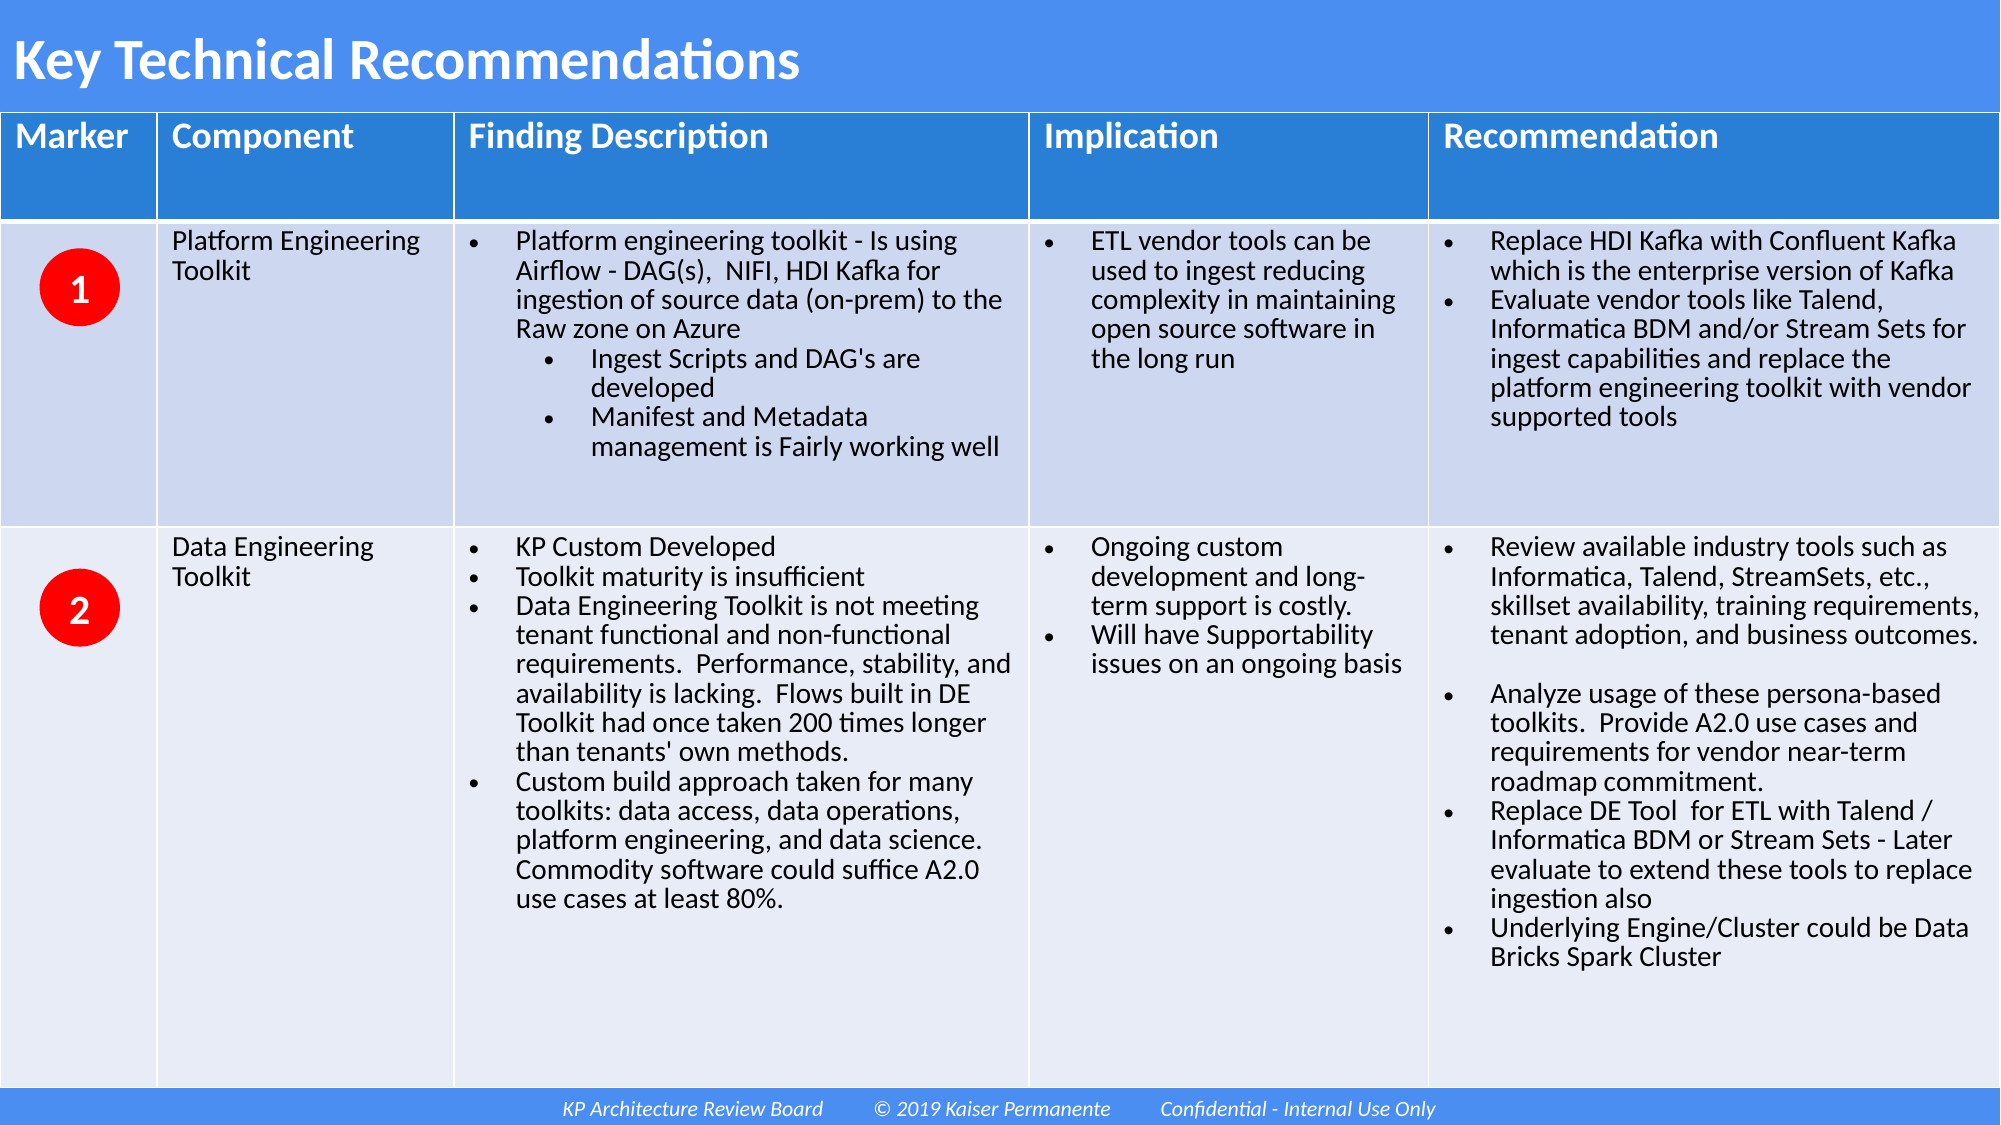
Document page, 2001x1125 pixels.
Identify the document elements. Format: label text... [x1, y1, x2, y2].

table_header Marker [1, 113, 156, 219]
table_cell KP Custom Developed Toolkit maturity is insufficient Data Engineering Toolkit is not meeting tenant functional and non-functional requirements. Performance, stability, and availability is lacking. Flows built in DE Toolkit had once taken 200 times longer than tenants' own methods. Custom build approach taken for many toolkits: data access, data operations, platform engineering, and data science. Commodity software could suffice A2.0 use cases at least 80%. [455, 528, 1028, 1087]
table_cell ETL vendor tools can be used to ingest reducing complexity in maintaining open source software in the long run [1030, 224, 1428, 526]
title Key Technical Recommendations [0, 0, 2000, 112]
footer KP Architecture Review Board © 2019 Kaiser Permanente Confidential - Internal Use Only [0, 1088, 2000, 1125]
table_cell [1, 224, 156, 526]
table_header Recommendation [1429, 113, 1999, 219]
table_cell Platform engineering toolkit - Is using Airflow - DAG(s), NIFI, HDI Kafka for ingestion of source data (on-prem) to the Raw zone on Azure Ingest Scripts and DAG's are developed Manifest and Metadata management is Fairly working well [455, 224, 1028, 526]
table_header Implication [1030, 113, 1428, 219]
table_cell [1, 528, 156, 1087]
table_cell Platform Engineering Toolkit [158, 224, 453, 526]
table_header Finding Description [455, 113, 1028, 219]
text_box 2 [39, 568, 120, 647]
text_box 1 [39, 248, 120, 327]
table_cell Review available industry tools such as Informatica, Talend, StreamSets, etc., skillset availability, training requirements, tenant adoption, and business outcomes. Analyze usage of these persona-based toolkits. Provide A2.0 use cases and requirements for vendor near-term roadmap commitment. Replace DE Tool for ETL with Talend / Informatica BDM or Stream Sets - Later evaluate to extend these tools to replace ingestion also Underlying Engine/Cluster could be Data Bricks Spark Cluster [1429, 528, 1999, 1087]
table_cell Ongoing custom development and long-term support is costly. Will have Supportability issues on an ongoing basis [1030, 528, 1428, 1087]
table_cell Replace HDI Kafka with Confluent Kafka which is the enterprise version of Kafka Evaluate vendor tools like Talend, Informatica BDM and/or Stream Sets for ingest capabilities and replace the platform engineering toolkit with vendor supported tools [1429, 224, 1999, 526]
table_cell Data Engineering Toolkit [158, 528, 453, 1087]
table_header Component [158, 113, 453, 219]
